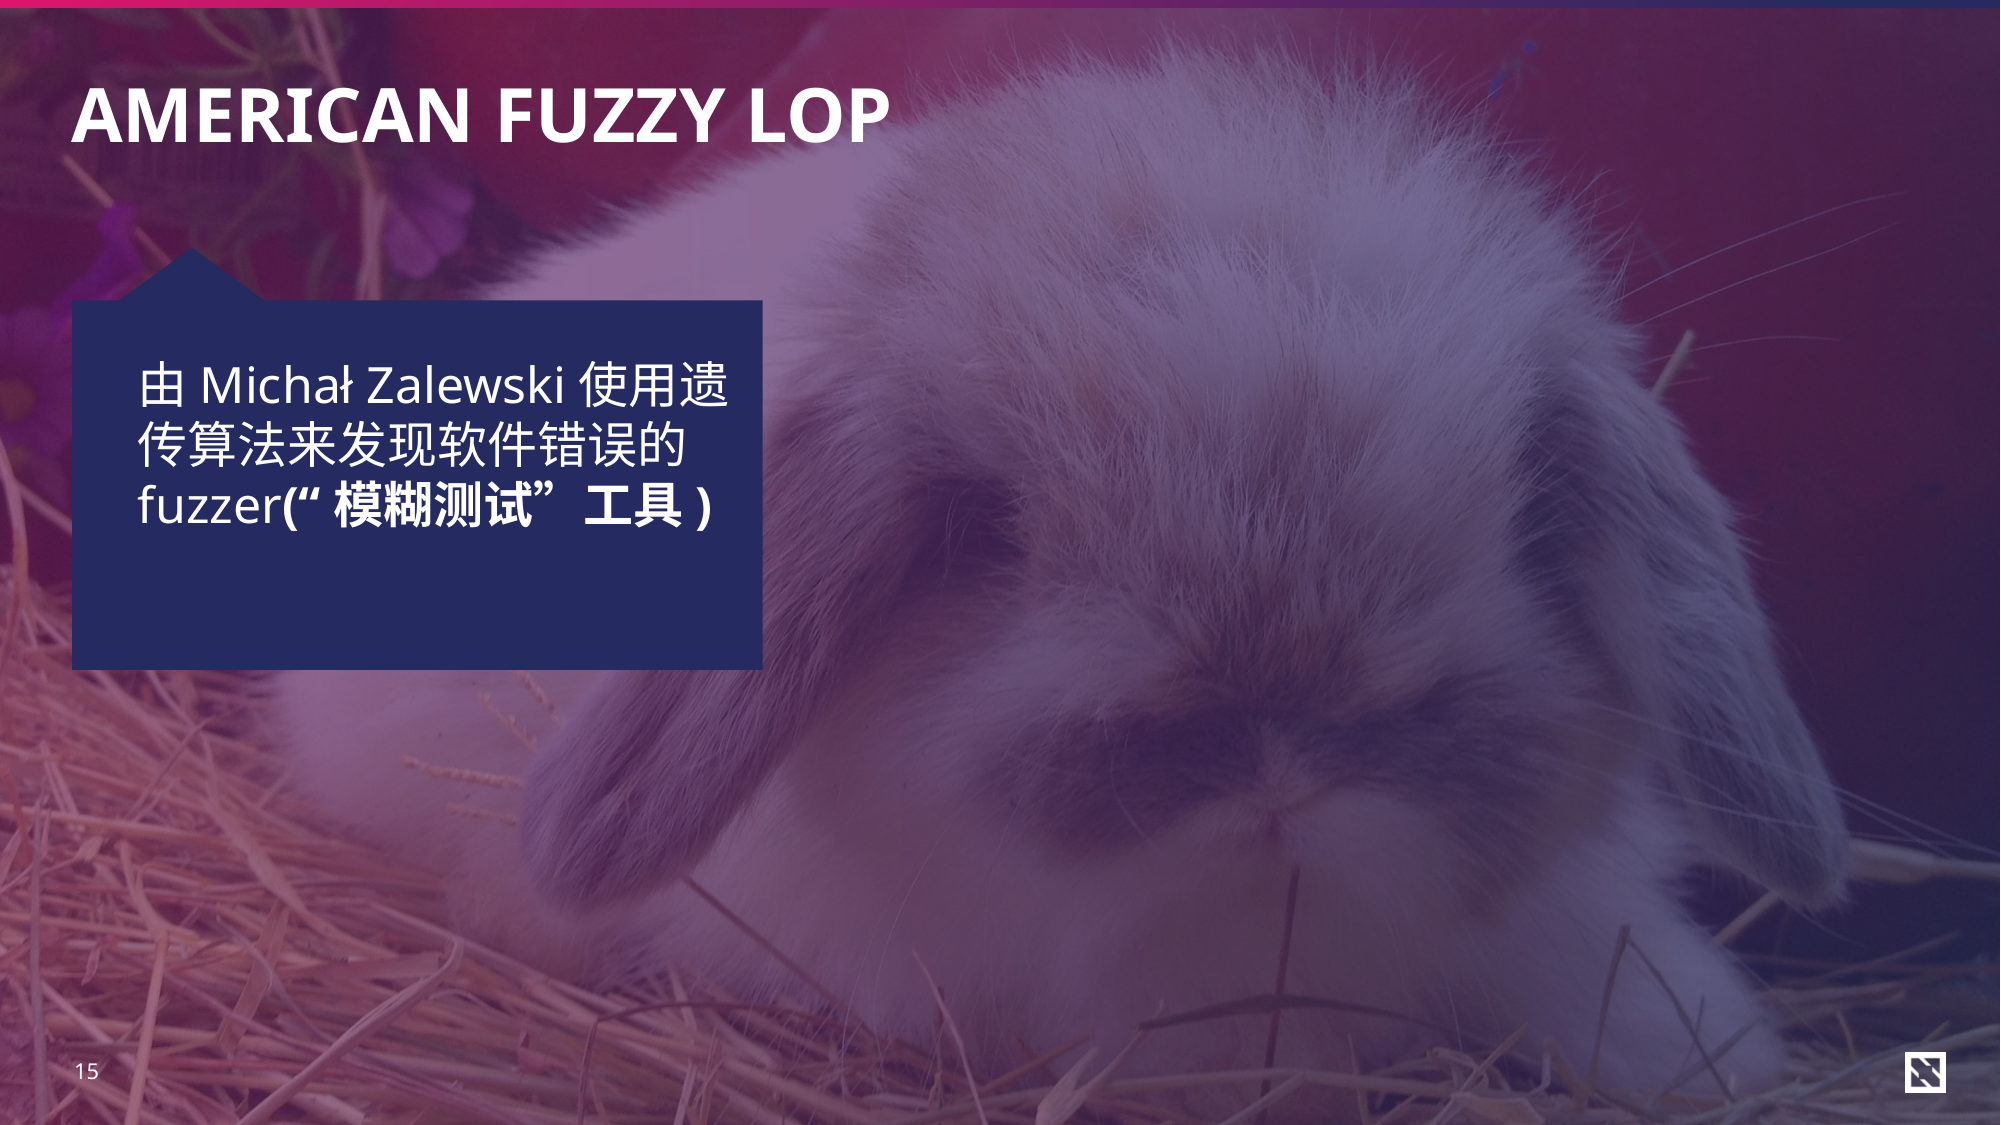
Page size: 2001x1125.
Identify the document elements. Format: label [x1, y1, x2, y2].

picture [0, 0, 2000, 1125]
text_box [71, 247, 763, 671]
